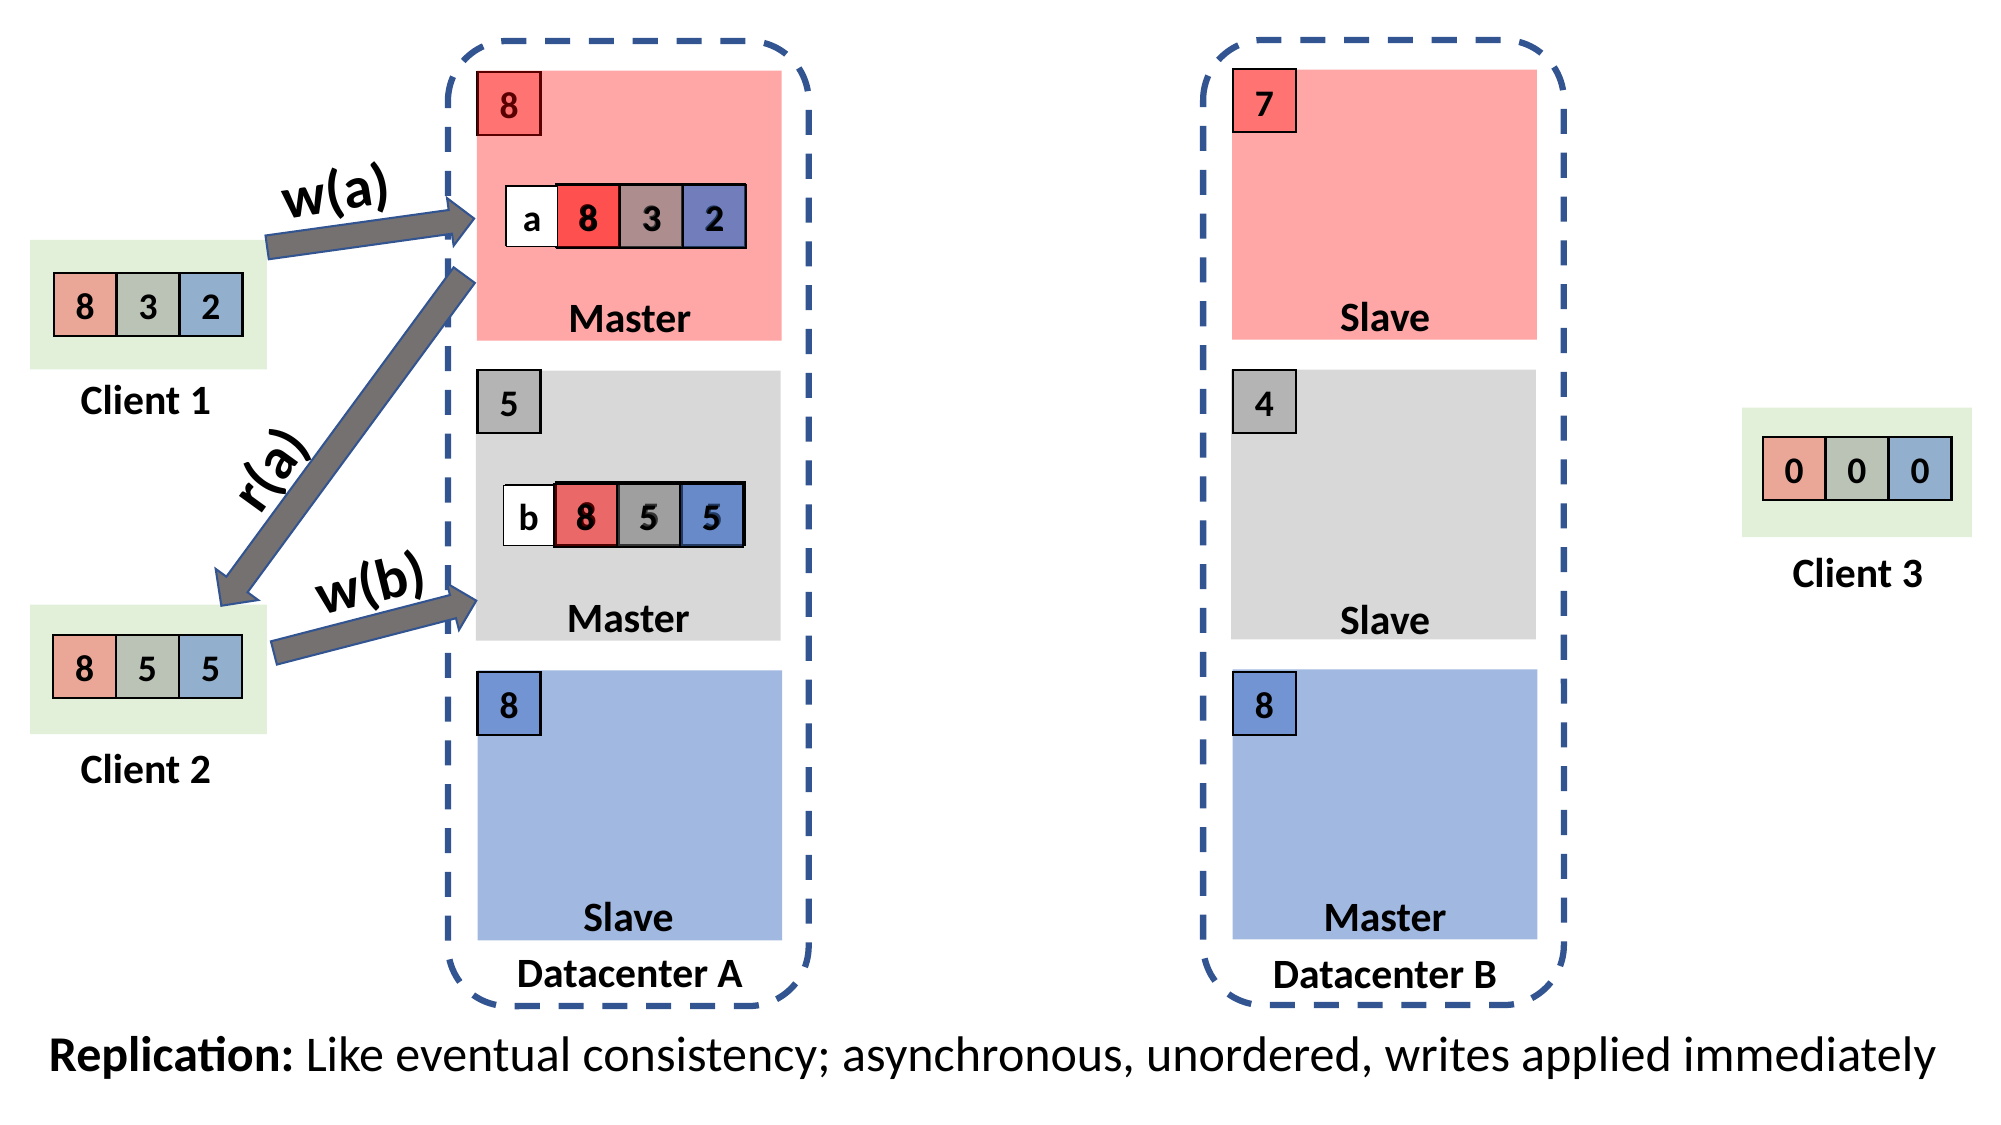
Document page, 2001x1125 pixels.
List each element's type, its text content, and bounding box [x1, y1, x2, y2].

text_box 8 [53, 272, 116, 337]
text_box Master [520, 583, 737, 648]
text_box [1230, 368, 1537, 640]
text_box 8 [556, 184, 619, 249]
text_box 5 [679, 483, 744, 548]
text_box Slave [1277, 585, 1493, 651]
text_box w(b) [281, 519, 459, 641]
text_box [265, 195, 476, 261]
text_box 5 [178, 634, 243, 699]
text_box [29, 604, 268, 735]
text_box Client 1 [38, 365, 254, 431]
text_box 8 [476, 671, 542, 736]
text_box 5 [476, 369, 542, 434]
text_box 5 [115, 634, 178, 699]
text_box w(a) [249, 133, 422, 243]
text_box [446, 39, 810, 1008]
text_box 4 [1232, 369, 1297, 434]
text_box 2 [682, 184, 747, 249]
text_box Client 2 [38, 734, 254, 799]
text_box 2 [178, 272, 244, 337]
text_box 0 [1887, 436, 1953, 501]
text_box Master [522, 283, 738, 349]
text_box 0 [1825, 436, 1887, 501]
text_box r(a) [185, 376, 348, 557]
text_box 8 [1232, 671, 1297, 736]
text_box 0 [1762, 436, 1825, 501]
text_box 3 [619, 184, 682, 249]
text_box 3 [116, 272, 178, 337]
text_box b [503, 485, 554, 546]
text_box 7 [1232, 68, 1297, 133]
text_box Slave [1277, 282, 1493, 348]
text_box a [506, 186, 558, 247]
text_box Replication: Like eventual consistency; asynchronous, unordered, writes applied immediately [29, 1014, 1956, 1090]
text_box Master [1277, 882, 1493, 939]
text_box 8 [553, 483, 616, 548]
text_box [1202, 38, 1565, 1006]
text_box Datacenter B [1255, 939, 1515, 1005]
text_box [269, 586, 478, 666]
text_box Slave [520, 882, 737, 938]
text_box Client 3 [1750, 538, 1966, 604]
text_box [475, 370, 782, 642]
text_box 8 [52, 634, 115, 699]
text_box [1741, 407, 1973, 538]
text_box [1231, 69, 1538, 341]
text_box [214, 265, 477, 607]
text_box 5 [616, 483, 679, 548]
text_box [1232, 668, 1538, 940]
text_box [29, 239, 268, 370]
text_box Datacenter A [500, 938, 760, 1004]
